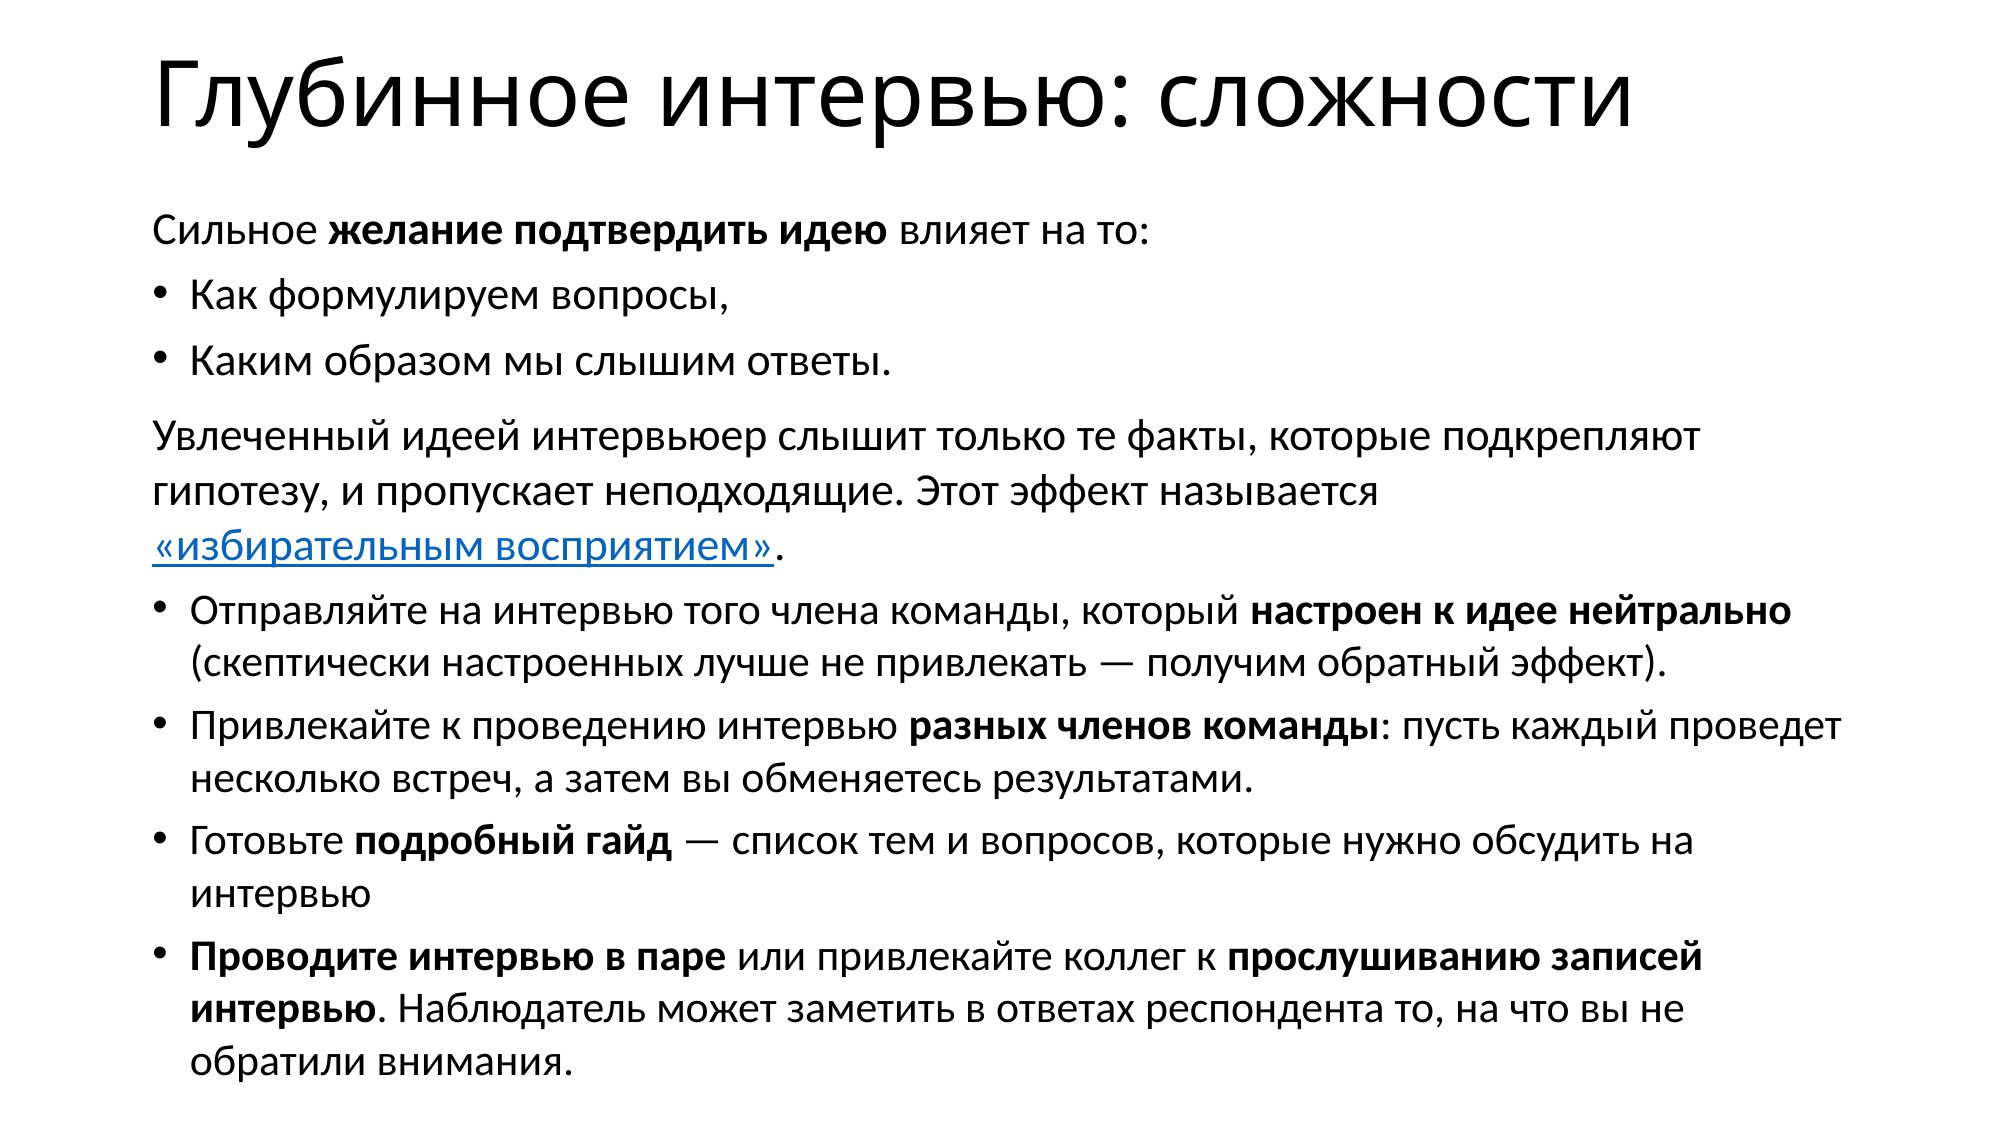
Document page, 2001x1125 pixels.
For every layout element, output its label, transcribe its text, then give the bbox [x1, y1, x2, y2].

title Глубинное интервью: сложности [137, 33, 1863, 159]
list Сильное желание подтвердить идею влияет на то: Как формулируем вопросы, Каким образом мы слышим ответы. Увлеченный идеей интервьюер слышит только те факты, которые подкрепляют гипотезу, и пропускает неподходящие. Этот эффект называется «избирательным восприятием». Отправляйте на интервью того члена команды, который настроен к идее нейтрально (скептически настроенных лучше не привлекать — получим обратный эффект). Привлекайте к проведению интервью разных членов команды: пусть каждый проведет несколько встреч, а затем вы обменяетесь результатами. Готовьте подробный гайд — список тем и вопросов, которые нужно обсудить на интервью Проводите интервью в паре или привлекайте коллег к прослушиванию записей интервью. Наблюдатель может заметить в ответах респондента то, на что вы не обратили внимания. [137, 190, 1863, 1092]
